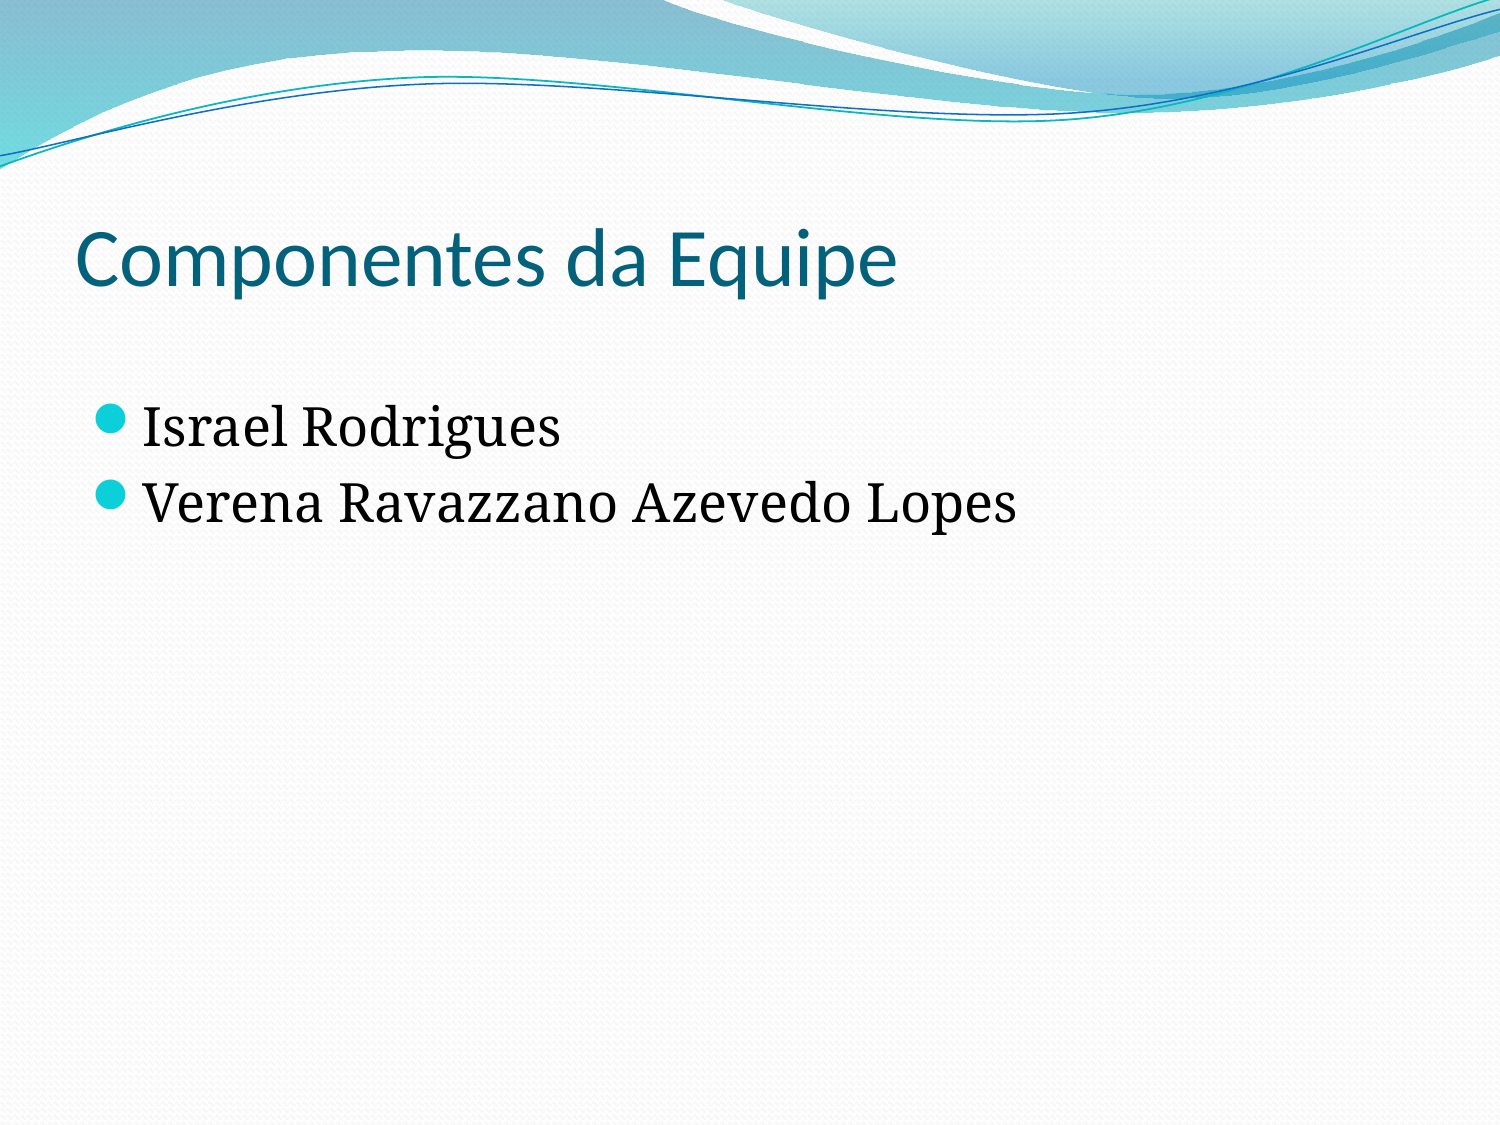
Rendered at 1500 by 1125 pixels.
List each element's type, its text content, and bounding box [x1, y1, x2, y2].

list Israel Rodrigues Verena Ravazzano Azevedo Lopes [76, 385, 1427, 702]
title Componentes da Equipe [75, 115, 1425, 303]
